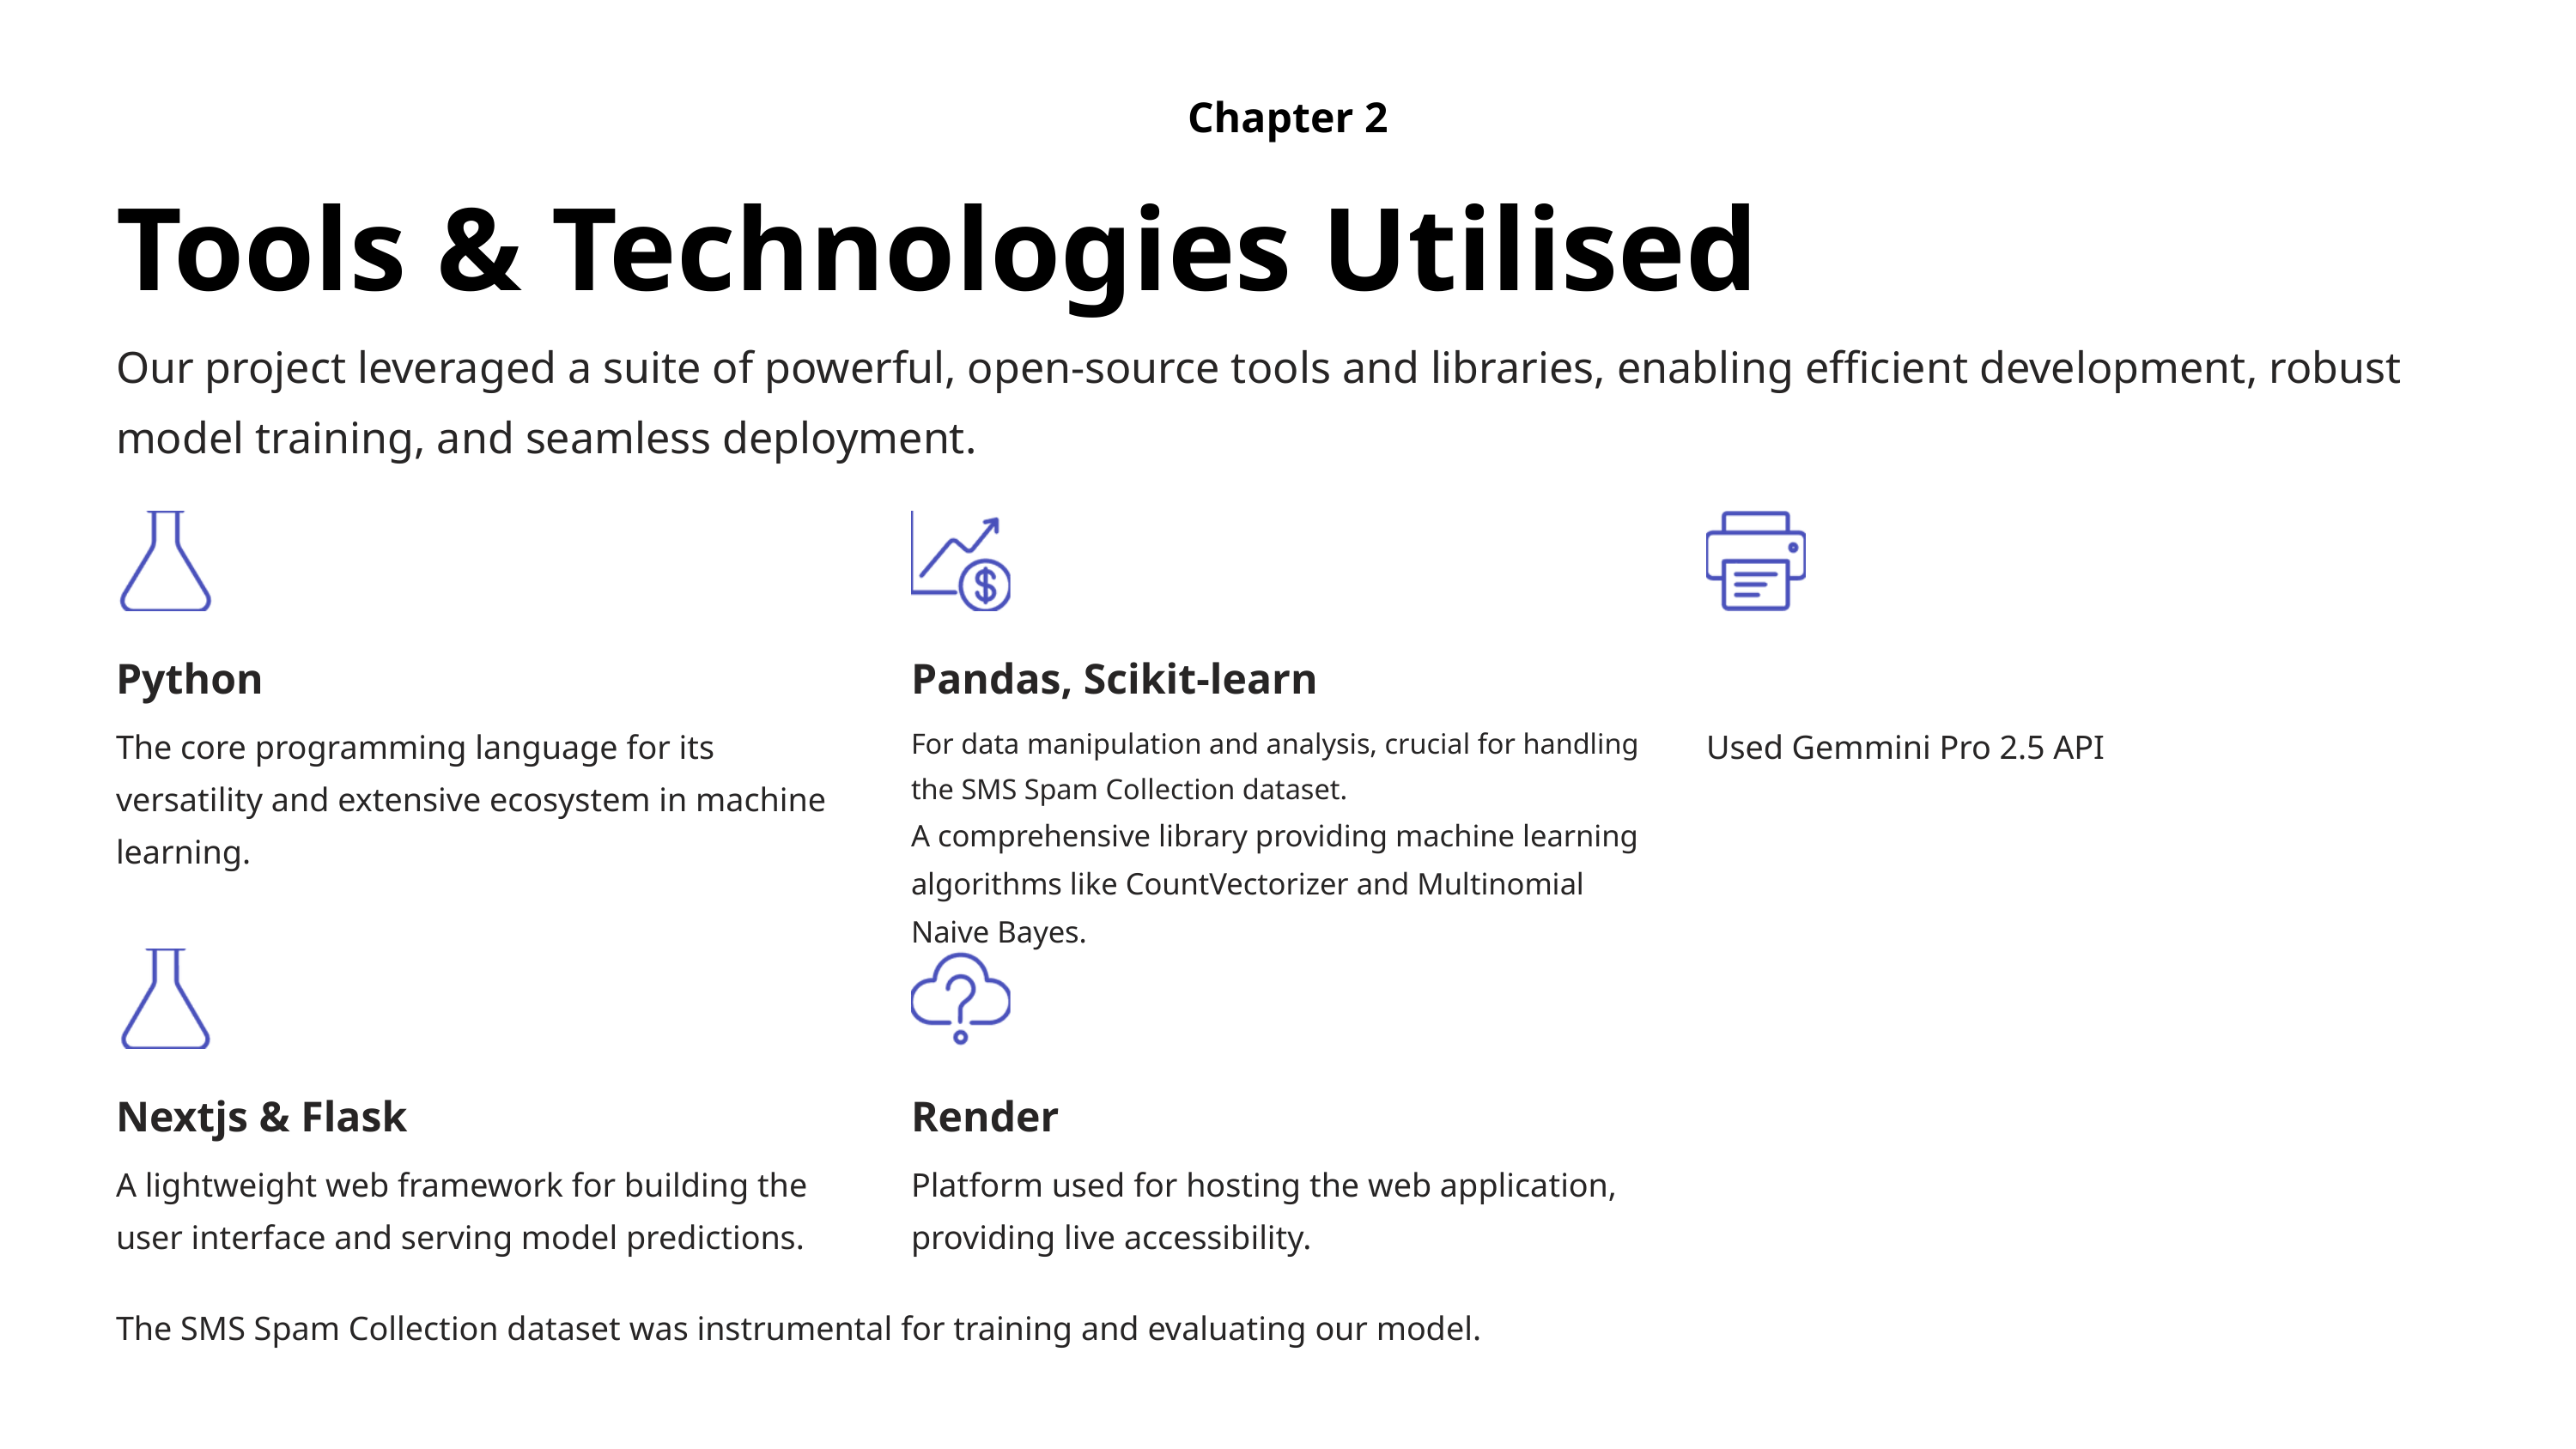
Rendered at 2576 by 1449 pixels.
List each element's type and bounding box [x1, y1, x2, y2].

text_box [910, 949, 1011, 1049]
text_box [115, 511, 216, 611]
text_box [1705, 511, 1807, 611]
text_box [0, 0, 2576, 1449]
text_box [910, 511, 1011, 611]
text_box [115, 949, 216, 1049]
